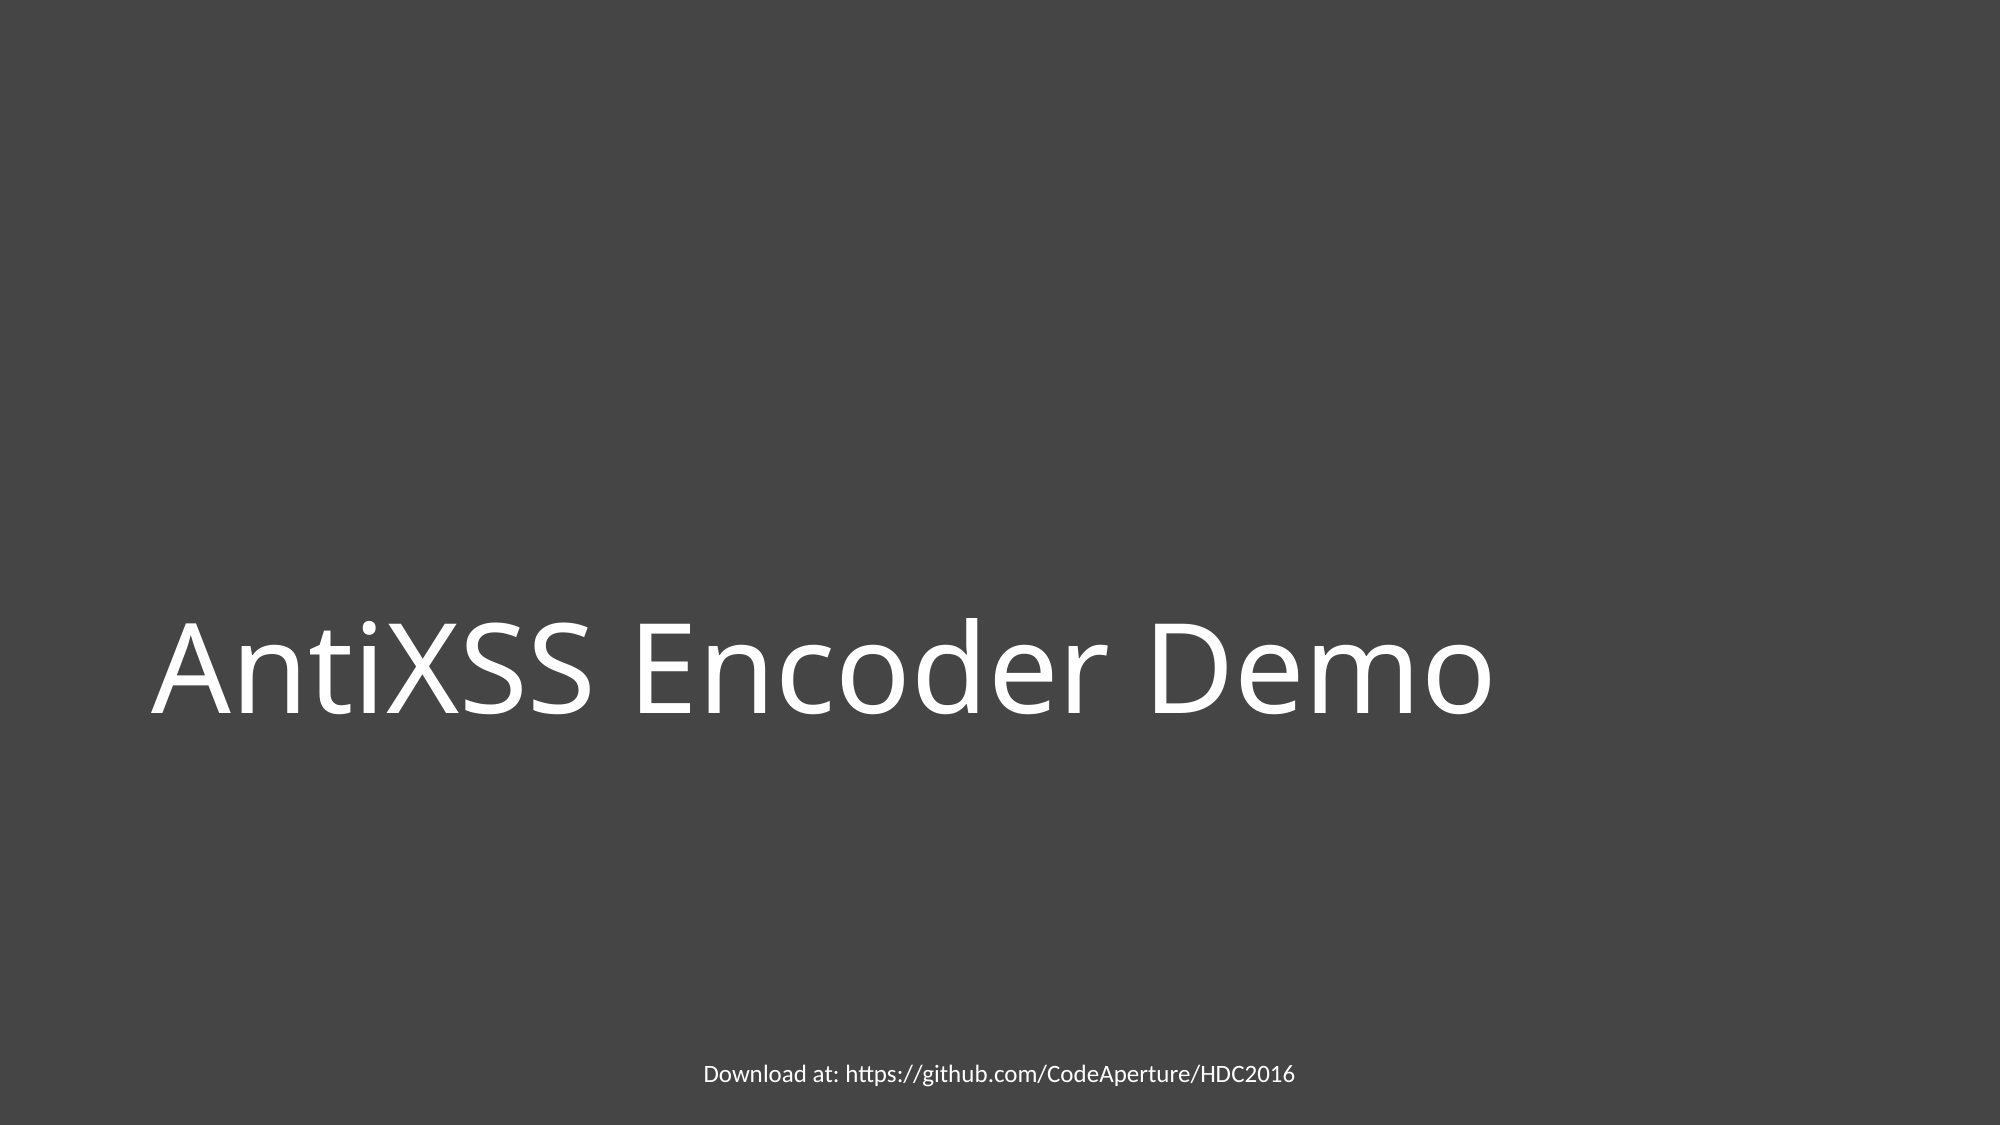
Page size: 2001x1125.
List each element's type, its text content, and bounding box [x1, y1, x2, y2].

title AntiXSS Encoder Demo [136, 280, 1862, 749]
footer Download at: https://github.com/CodeAperture/HDC2016 [662, 1042, 1338, 1103]
